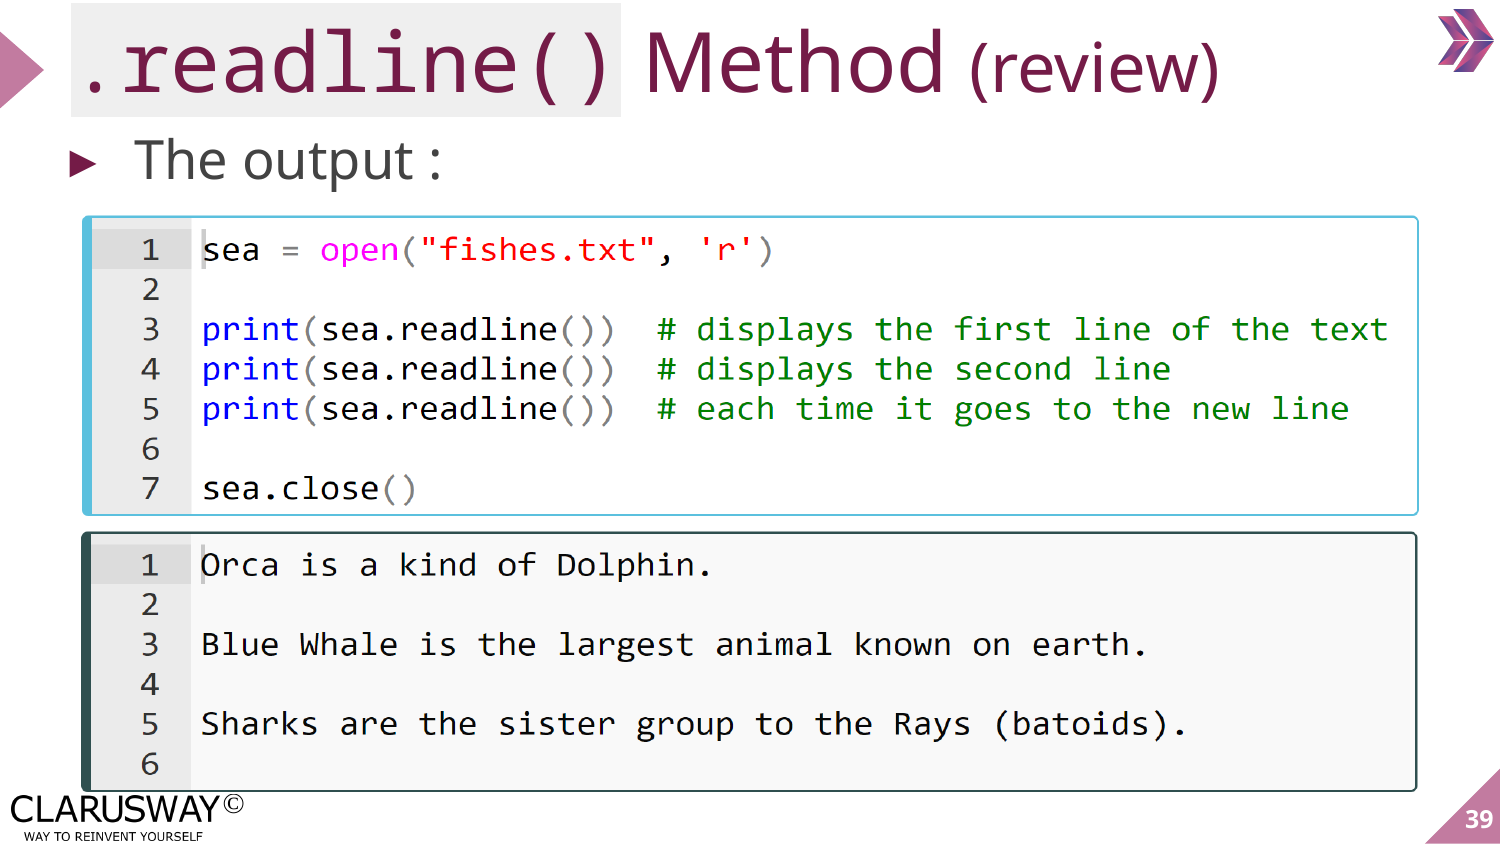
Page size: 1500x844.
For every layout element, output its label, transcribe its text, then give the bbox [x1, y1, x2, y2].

picture [1438, 9, 1494, 72]
title .readline() Method (review) [70, 28, 1439, 118]
slide_number ‹#› [1418, 760, 1494, 838]
subtitle The output : [59, 118, 1451, 182]
picture [11, 795, 220, 841]
picture [79, 529, 1421, 794]
picture [79, 213, 1421, 518]
